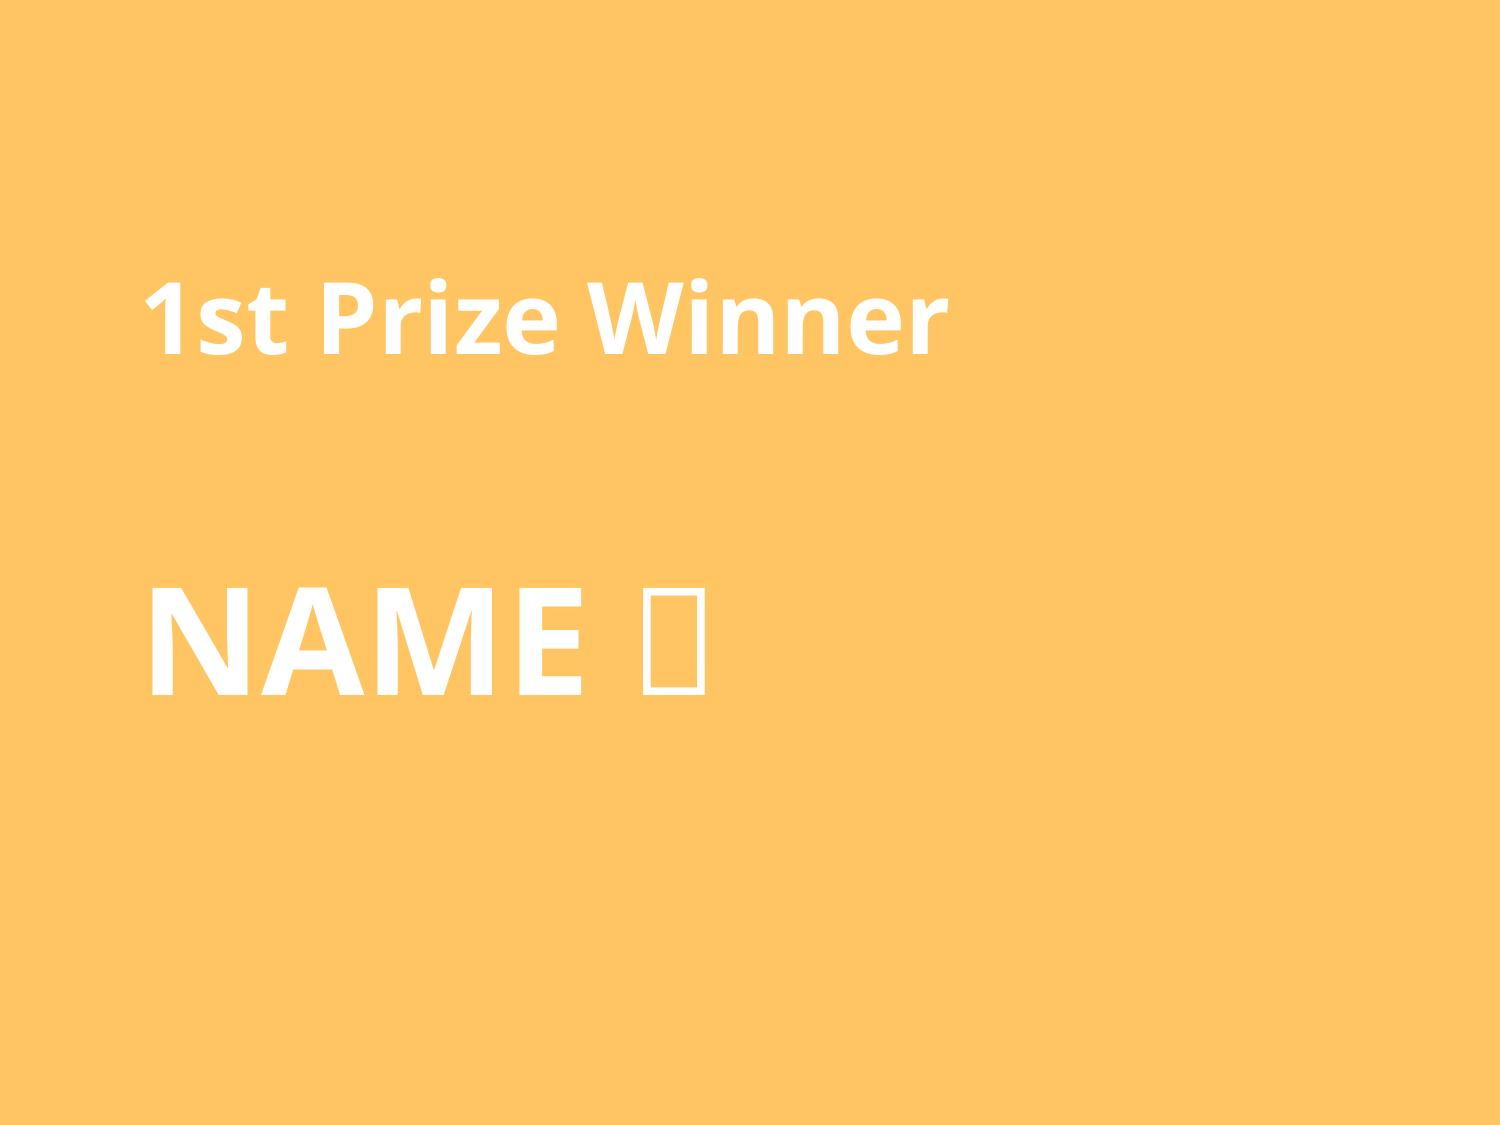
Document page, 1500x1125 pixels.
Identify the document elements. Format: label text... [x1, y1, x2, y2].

text_box 1st Prize Winner [135, 91, 1426, 413]
text_box NAME 🥳 [135, 413, 1426, 859]
